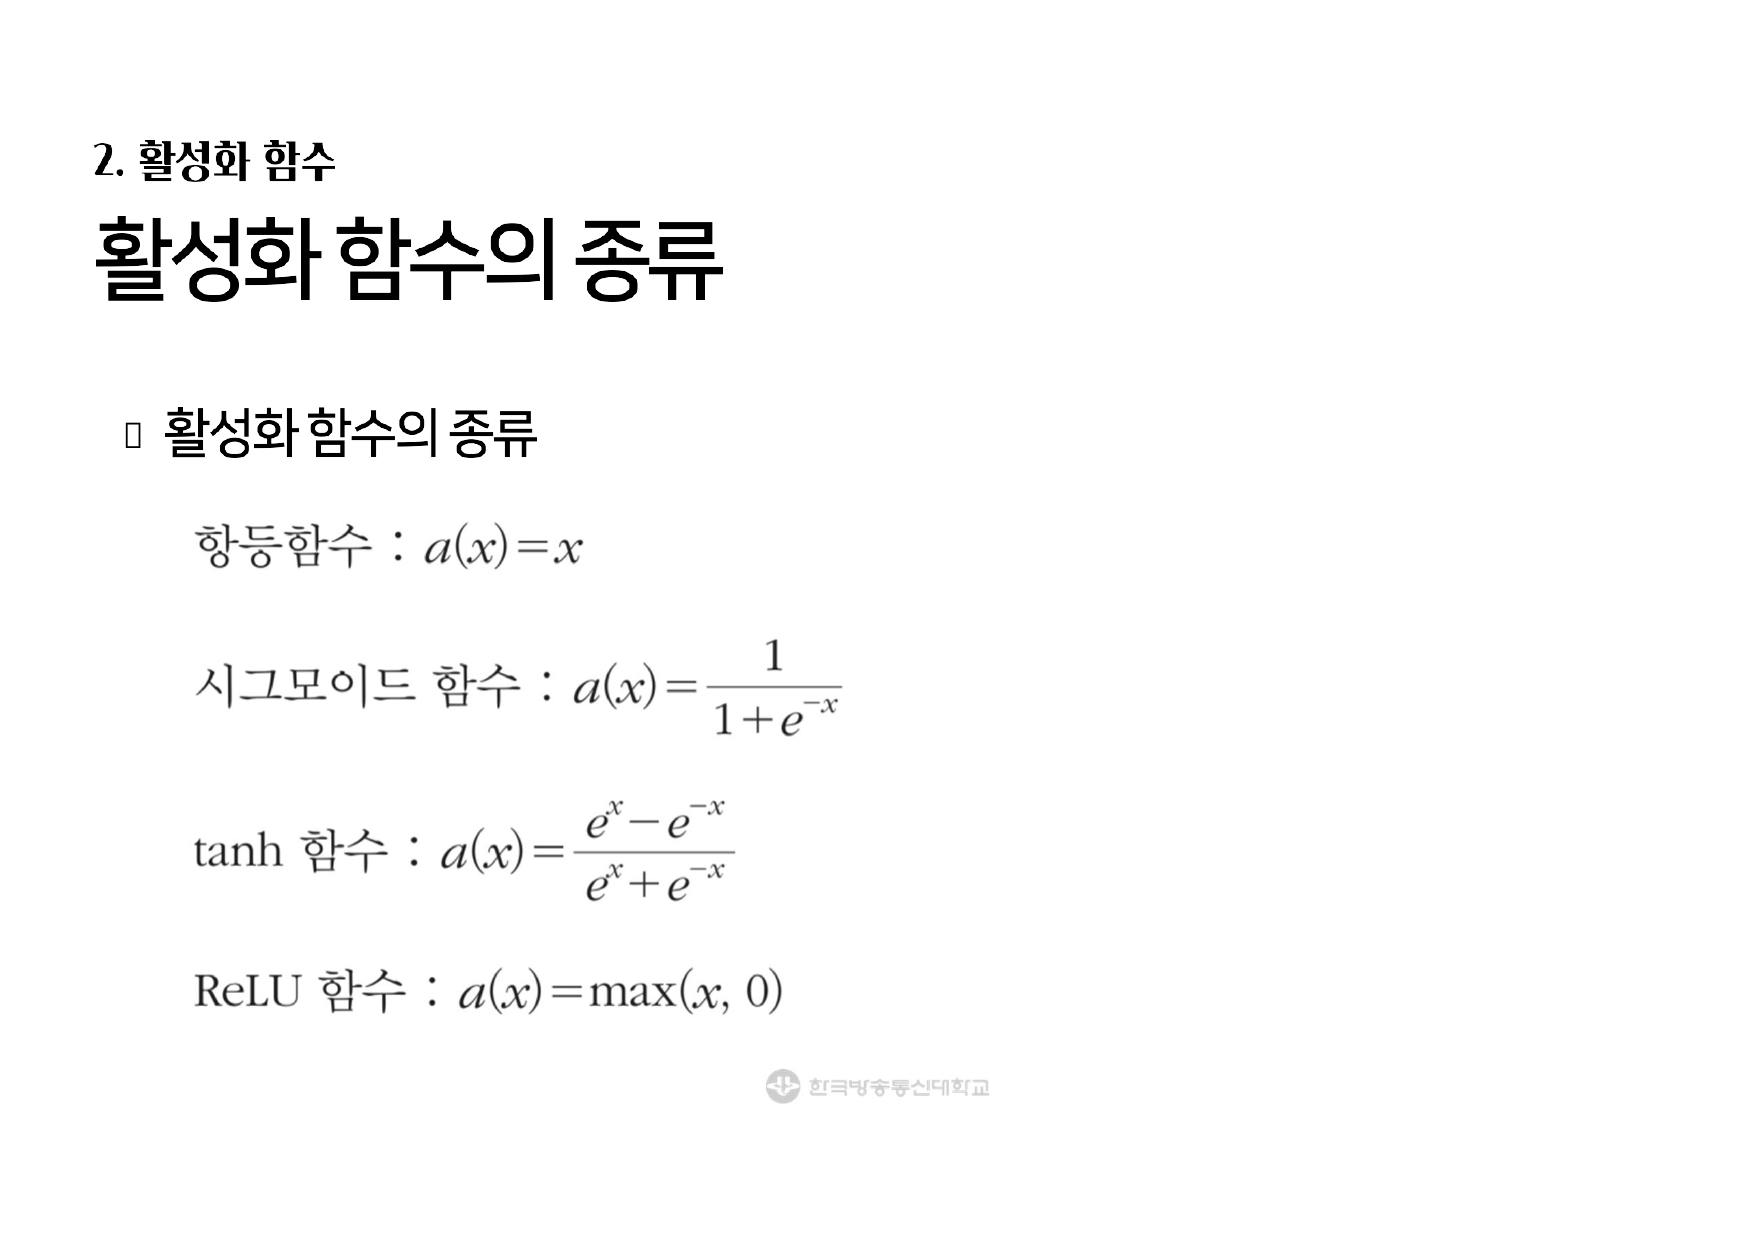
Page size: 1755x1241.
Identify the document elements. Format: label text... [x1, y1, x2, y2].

picture [189, 521, 844, 1019]
picture [764, 1068, 990, 1104]
picture [94, 140, 336, 182]
text_box  [120, 410, 161, 456]
picture [165, 407, 537, 458]
picture [96, 216, 723, 302]
